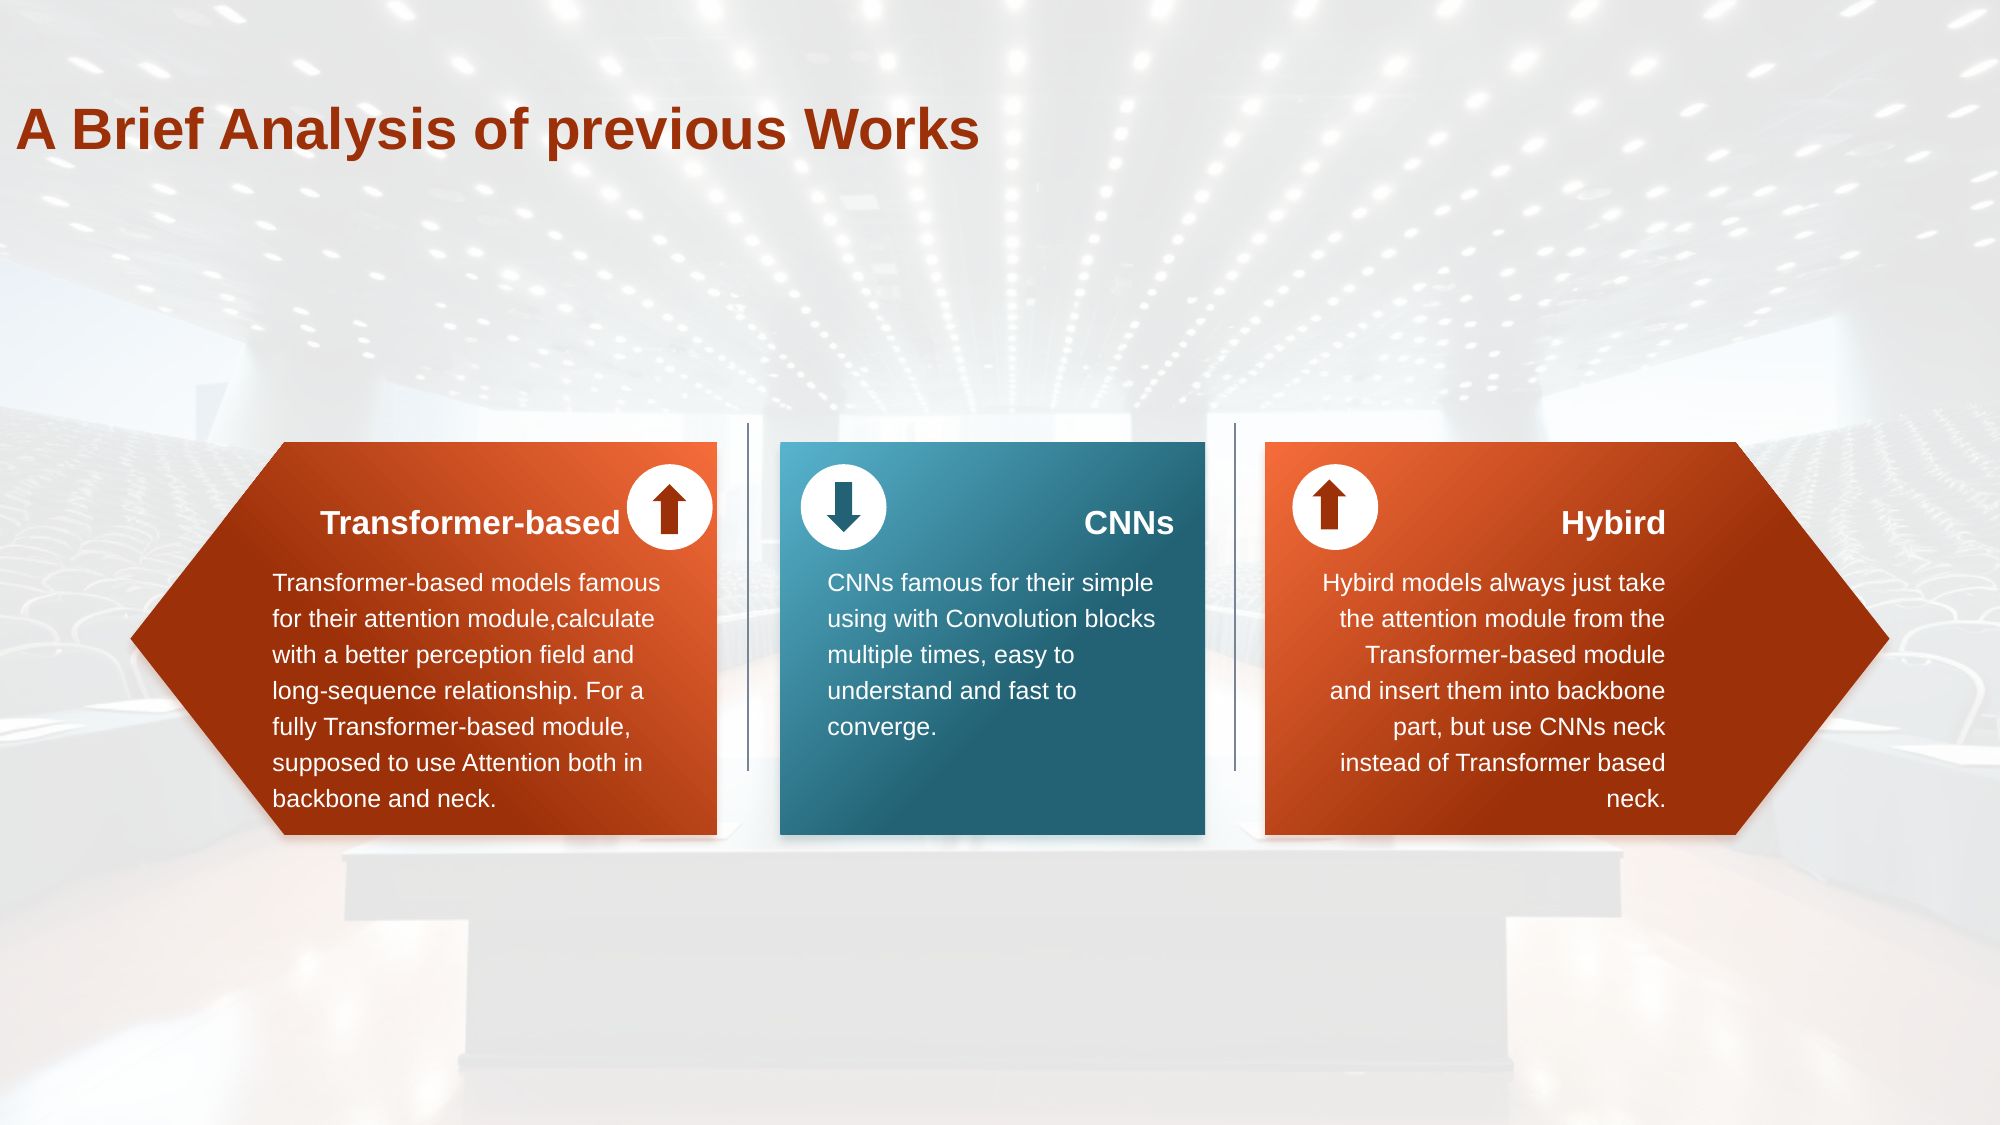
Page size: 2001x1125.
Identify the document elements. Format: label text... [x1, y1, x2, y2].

title A Brief Analysis of previous Works [0, 0, 1782, 169]
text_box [108, 195, 1890, 899]
